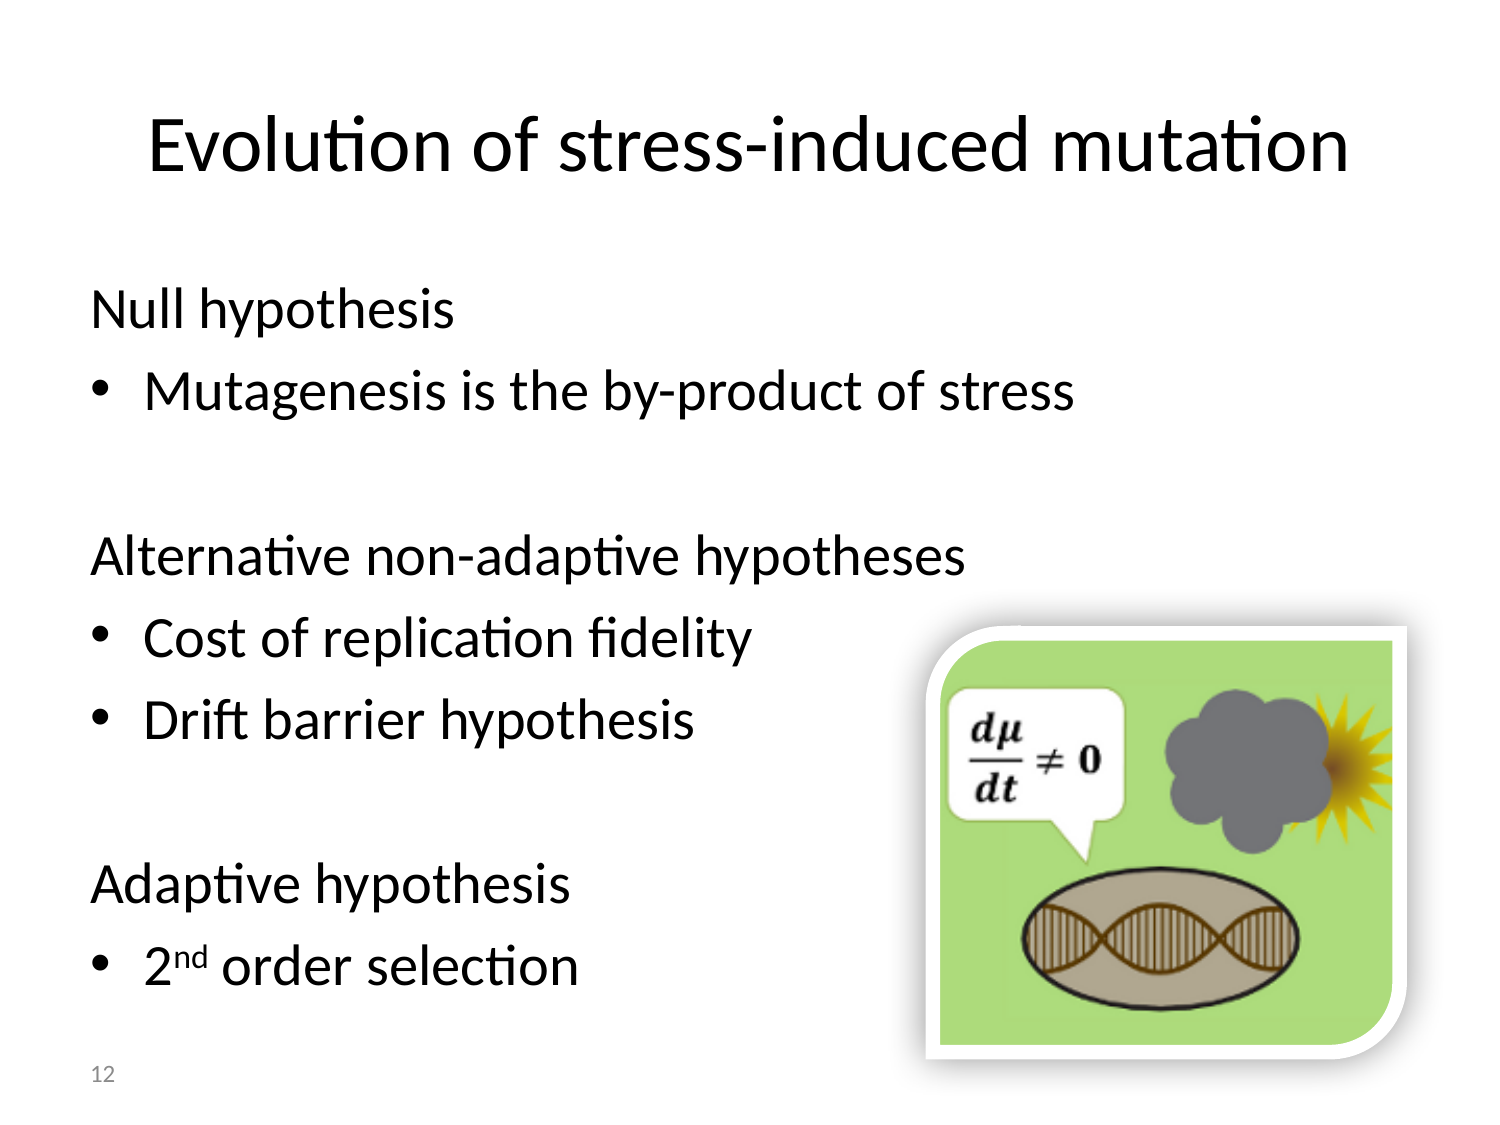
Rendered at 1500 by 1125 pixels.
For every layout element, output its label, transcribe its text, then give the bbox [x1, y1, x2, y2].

slide_number 12 [75, 1042, 425, 1103]
list Null hypothesis Mutagenesis is the by-product of stress Alternative non-adaptive hypotheses Cost of replication fidelity Drift barrier hypothesis Adaptive hypothesis 2nd order selection [75, 262, 1425, 1005]
title Evolution of stress-induced mutation [75, 45, 1425, 233]
picture [932, 633, 1400, 1053]
